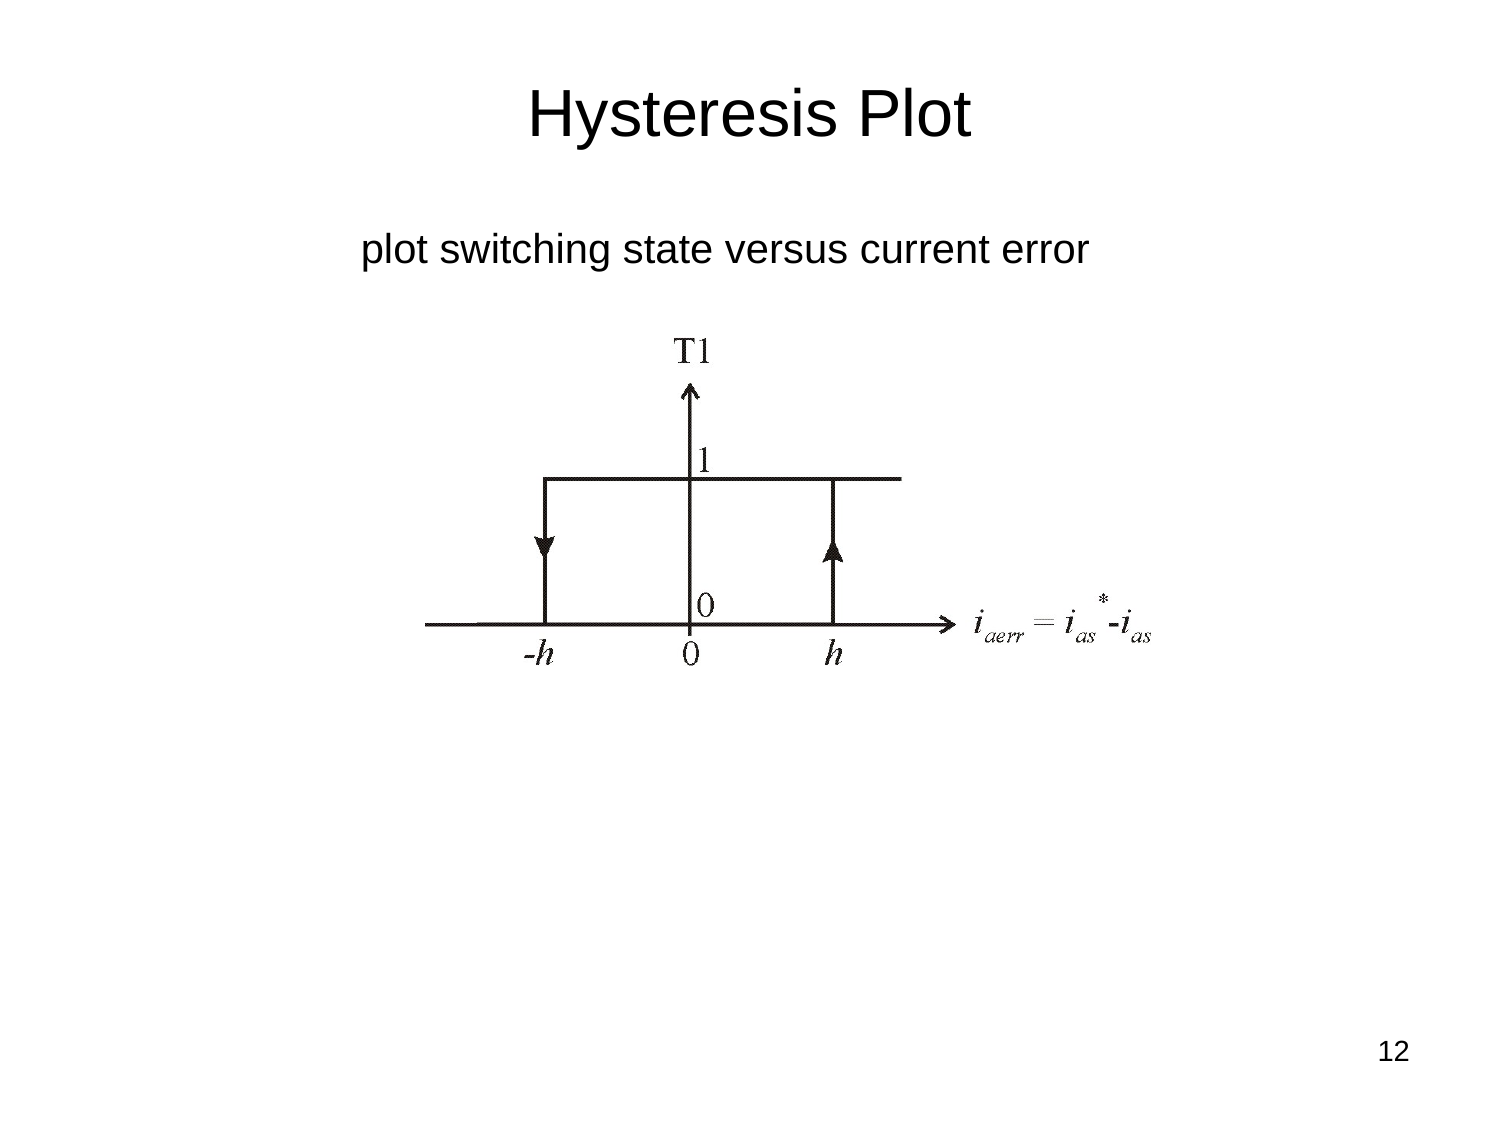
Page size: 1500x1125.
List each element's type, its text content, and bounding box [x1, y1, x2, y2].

text_box plot switching state versus current error [346, 214, 1106, 280]
title Hysteresis Plot [74, 44, 1426, 176]
slide_number 11 [1074, 1024, 1426, 1103]
picture [424, 337, 1151, 667]
